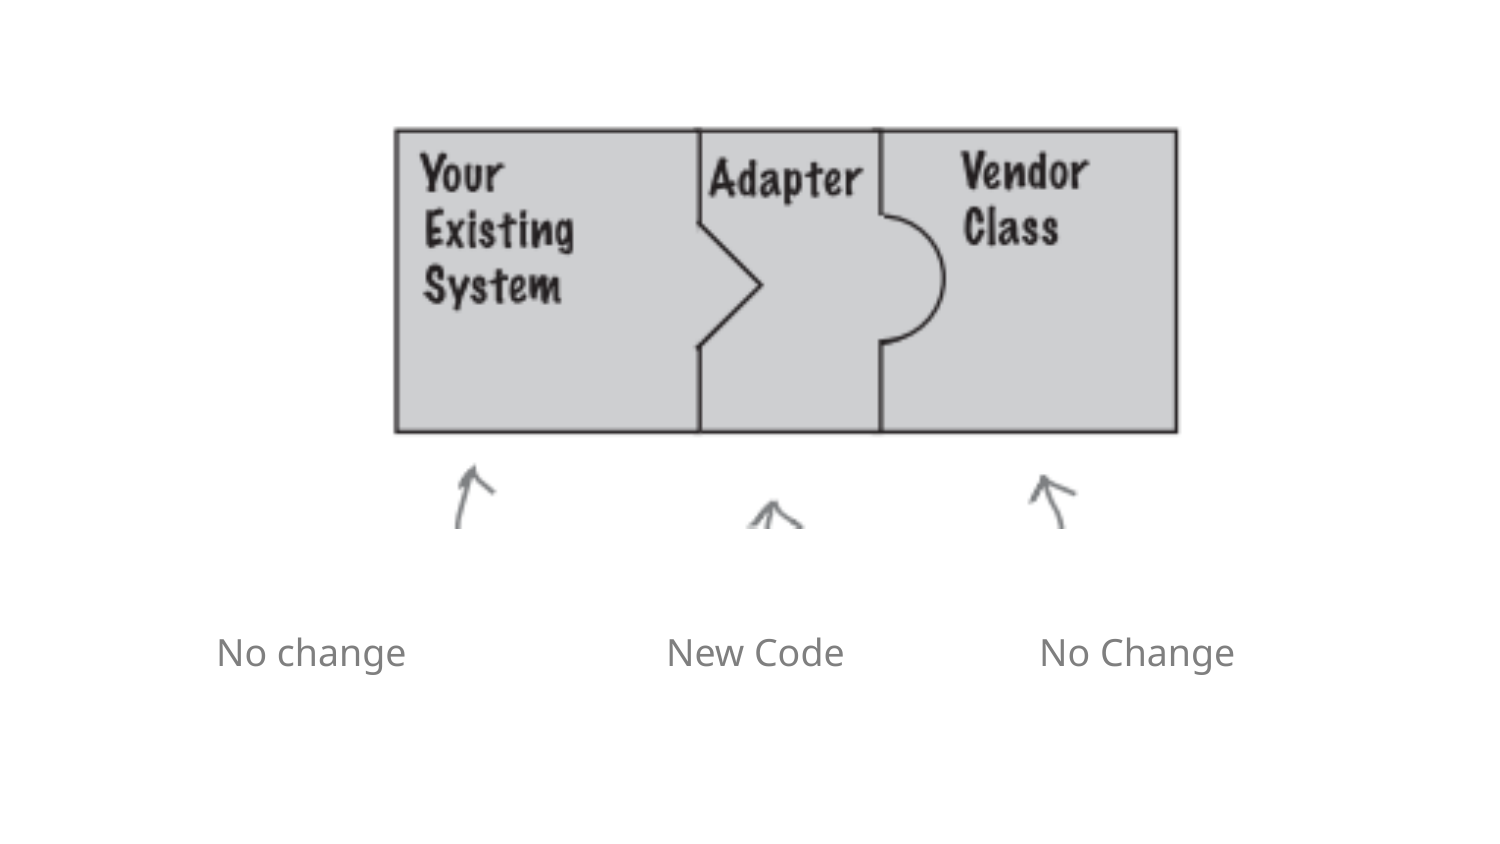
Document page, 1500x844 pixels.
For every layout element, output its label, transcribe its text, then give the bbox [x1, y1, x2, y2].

list No change New Code No Change [51, 189, 1449, 750]
picture [238, 72, 1262, 529]
